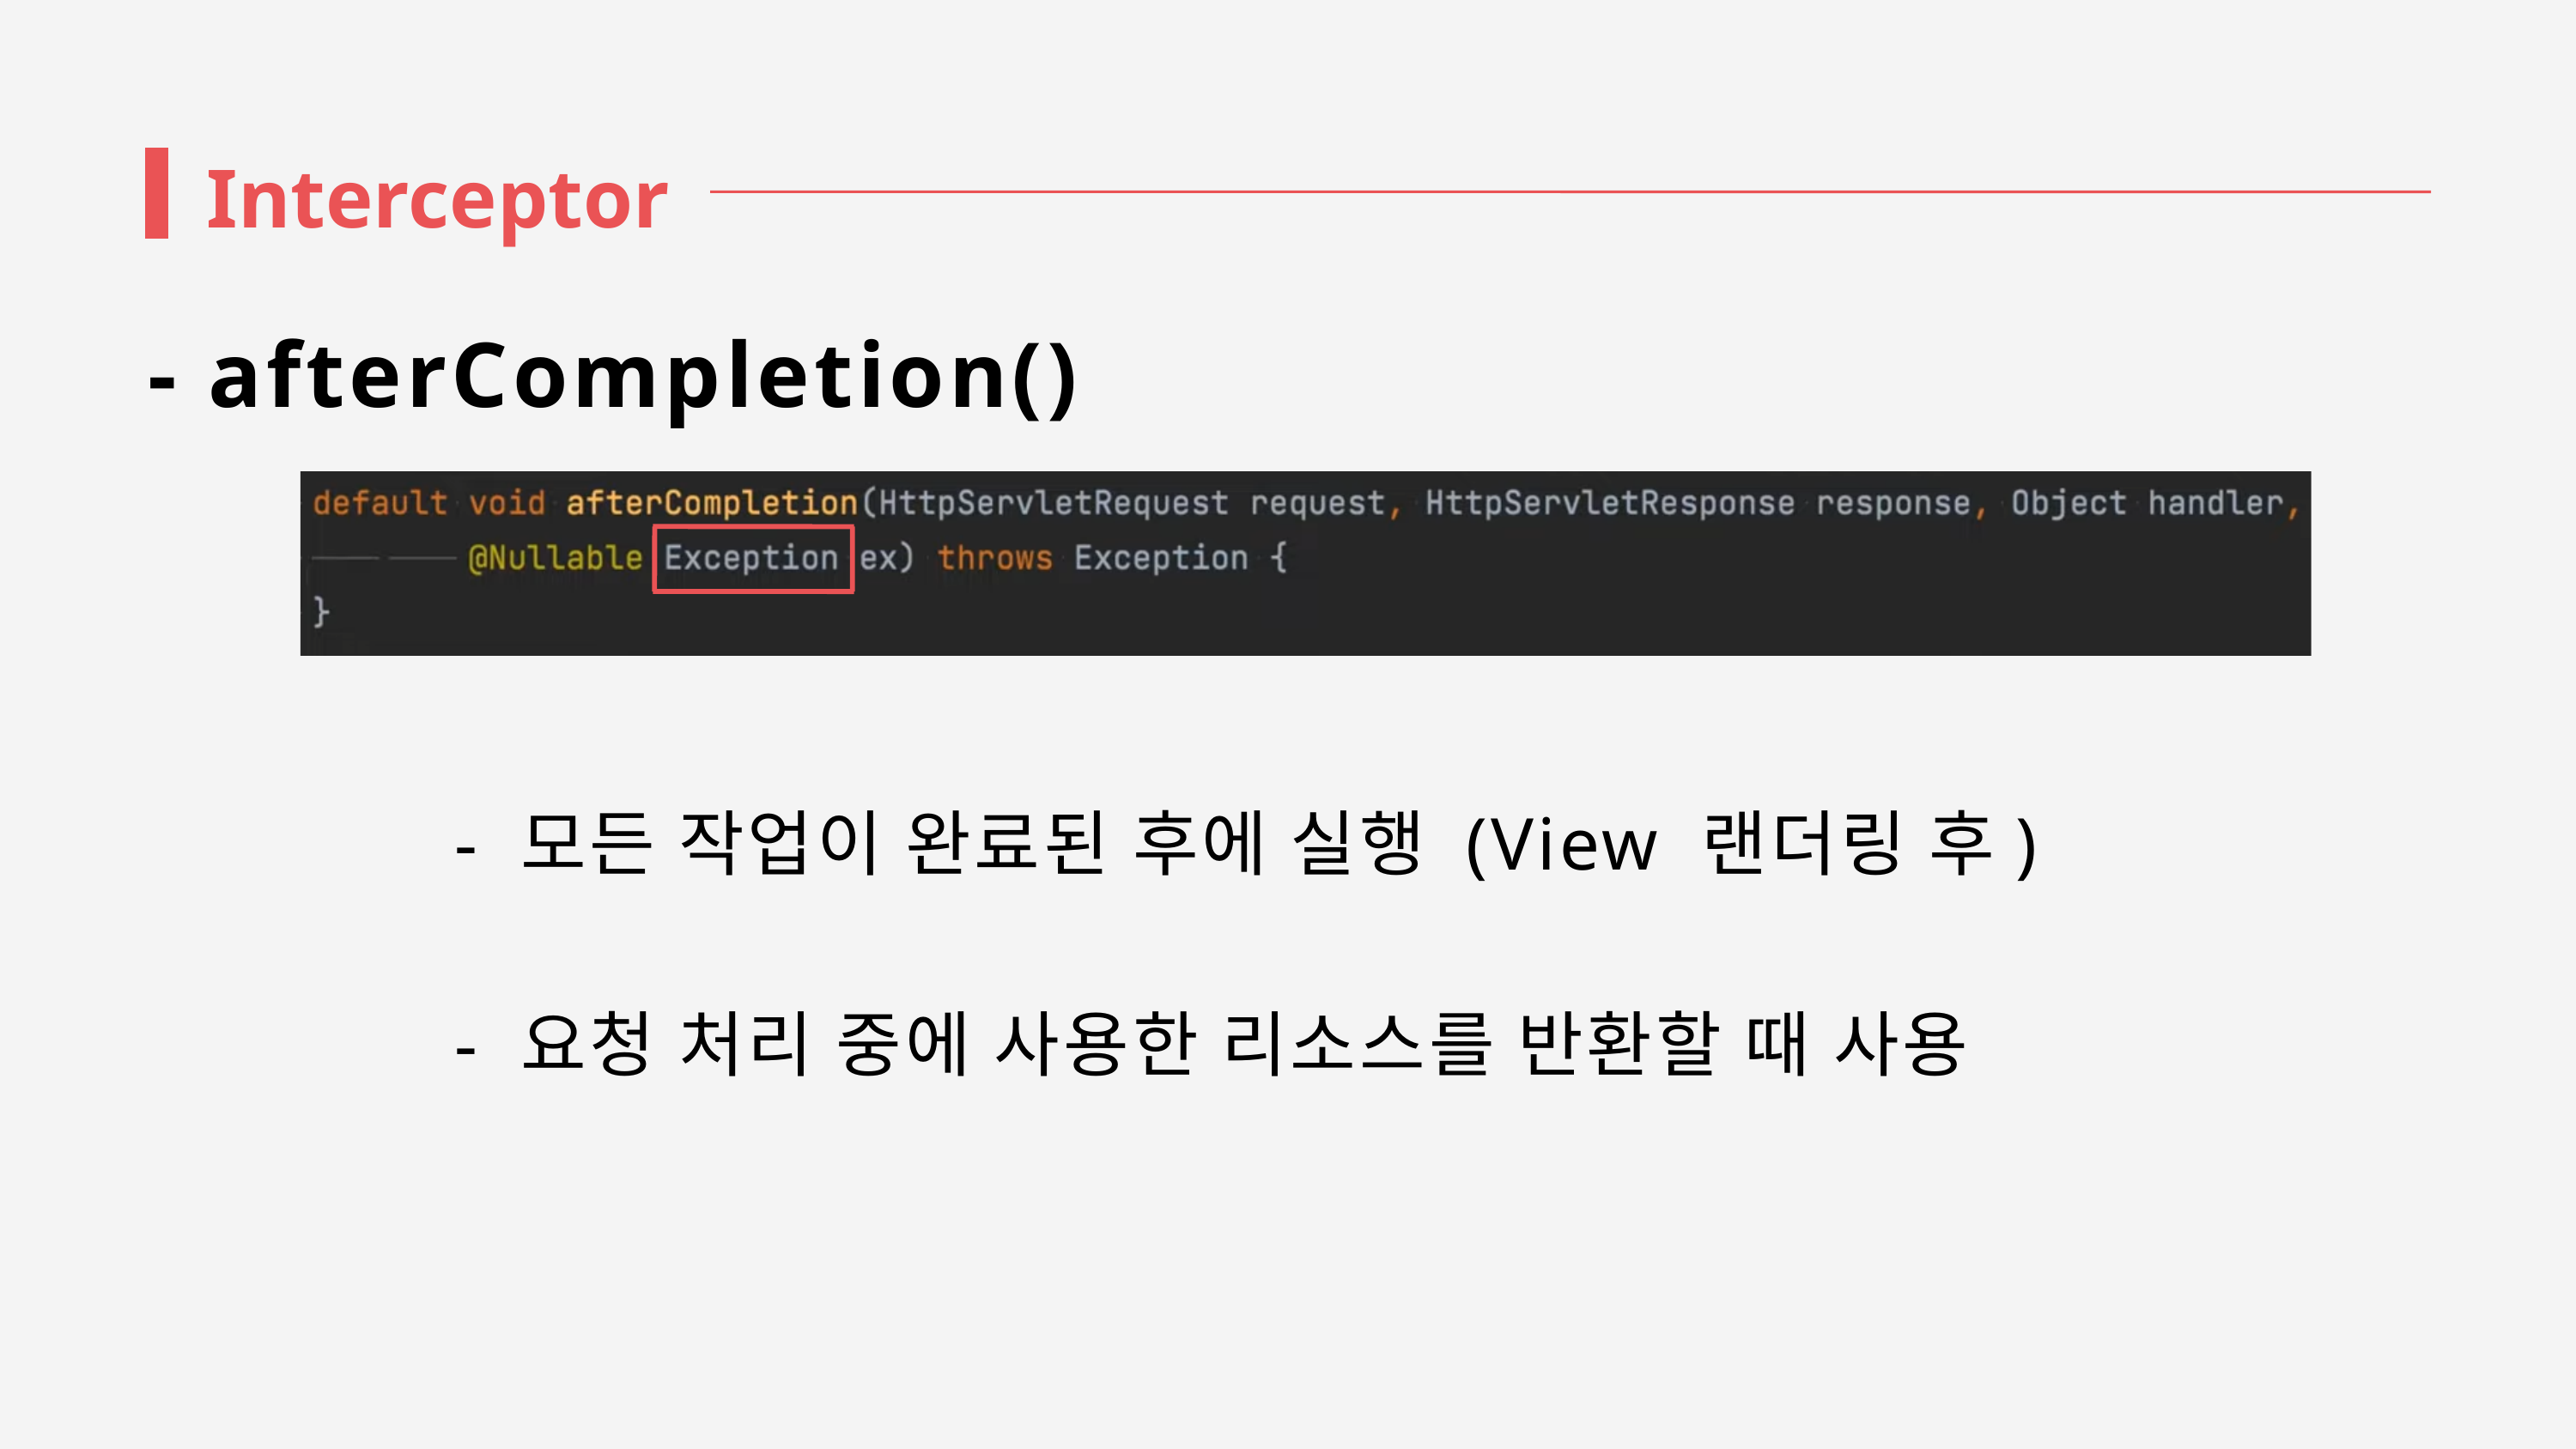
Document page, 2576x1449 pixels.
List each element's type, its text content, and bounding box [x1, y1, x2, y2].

text_box [300, 471, 2312, 656]
text_box Interceptor [206, 139, 885, 245]
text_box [144, 147, 168, 239]
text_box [652, 524, 855, 594]
text_box - 모든 작업이 완료된 후에 실행 (View 랜더링 후) [432, 797, 2158, 884]
text_box - afterCompletion() [119, 318, 1560, 426]
text_box - 요청 처리 중에 사용한 리소스를 반환할 때 사용 [432, 998, 2158, 1085]
